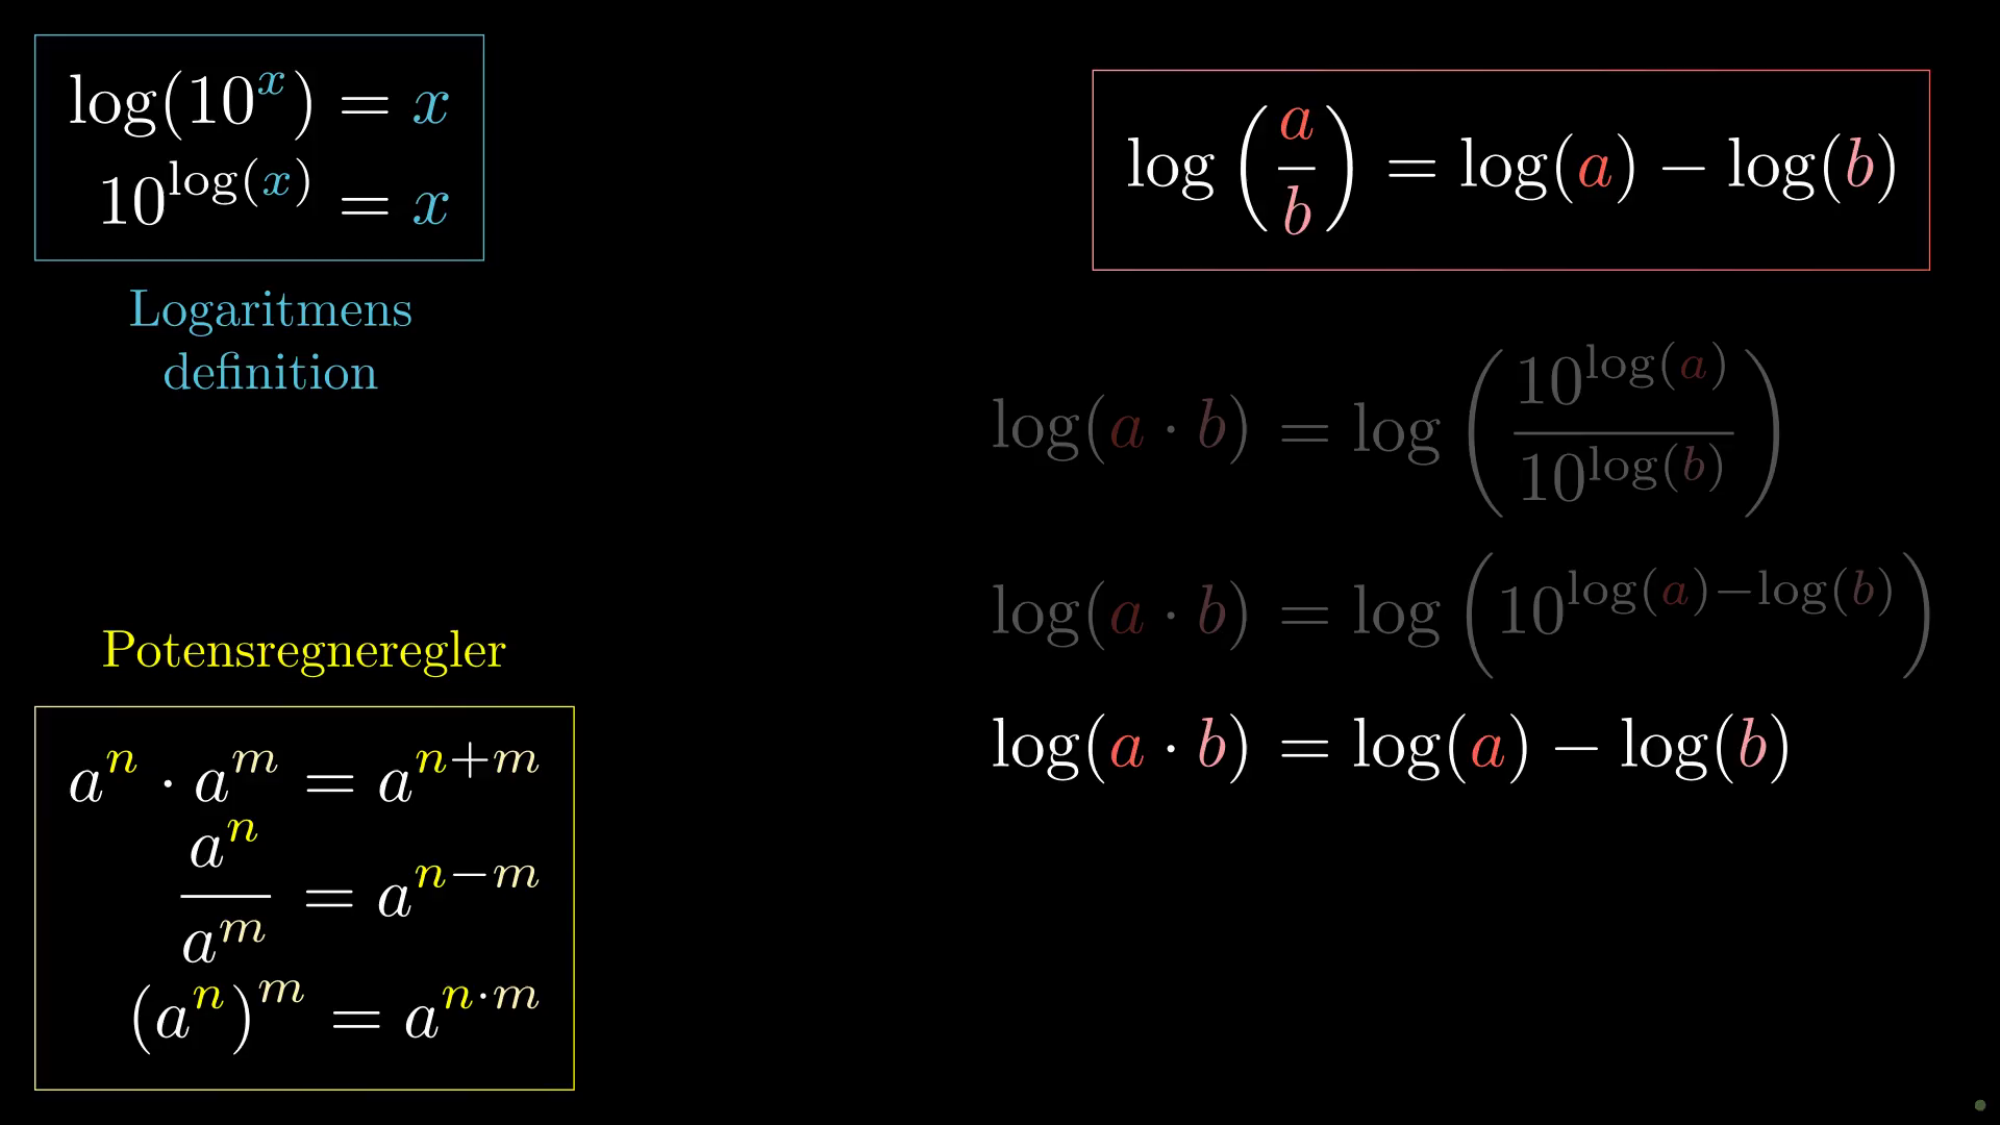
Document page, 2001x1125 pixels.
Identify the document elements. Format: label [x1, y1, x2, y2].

text_box [0, 0, 2000, 1125]
